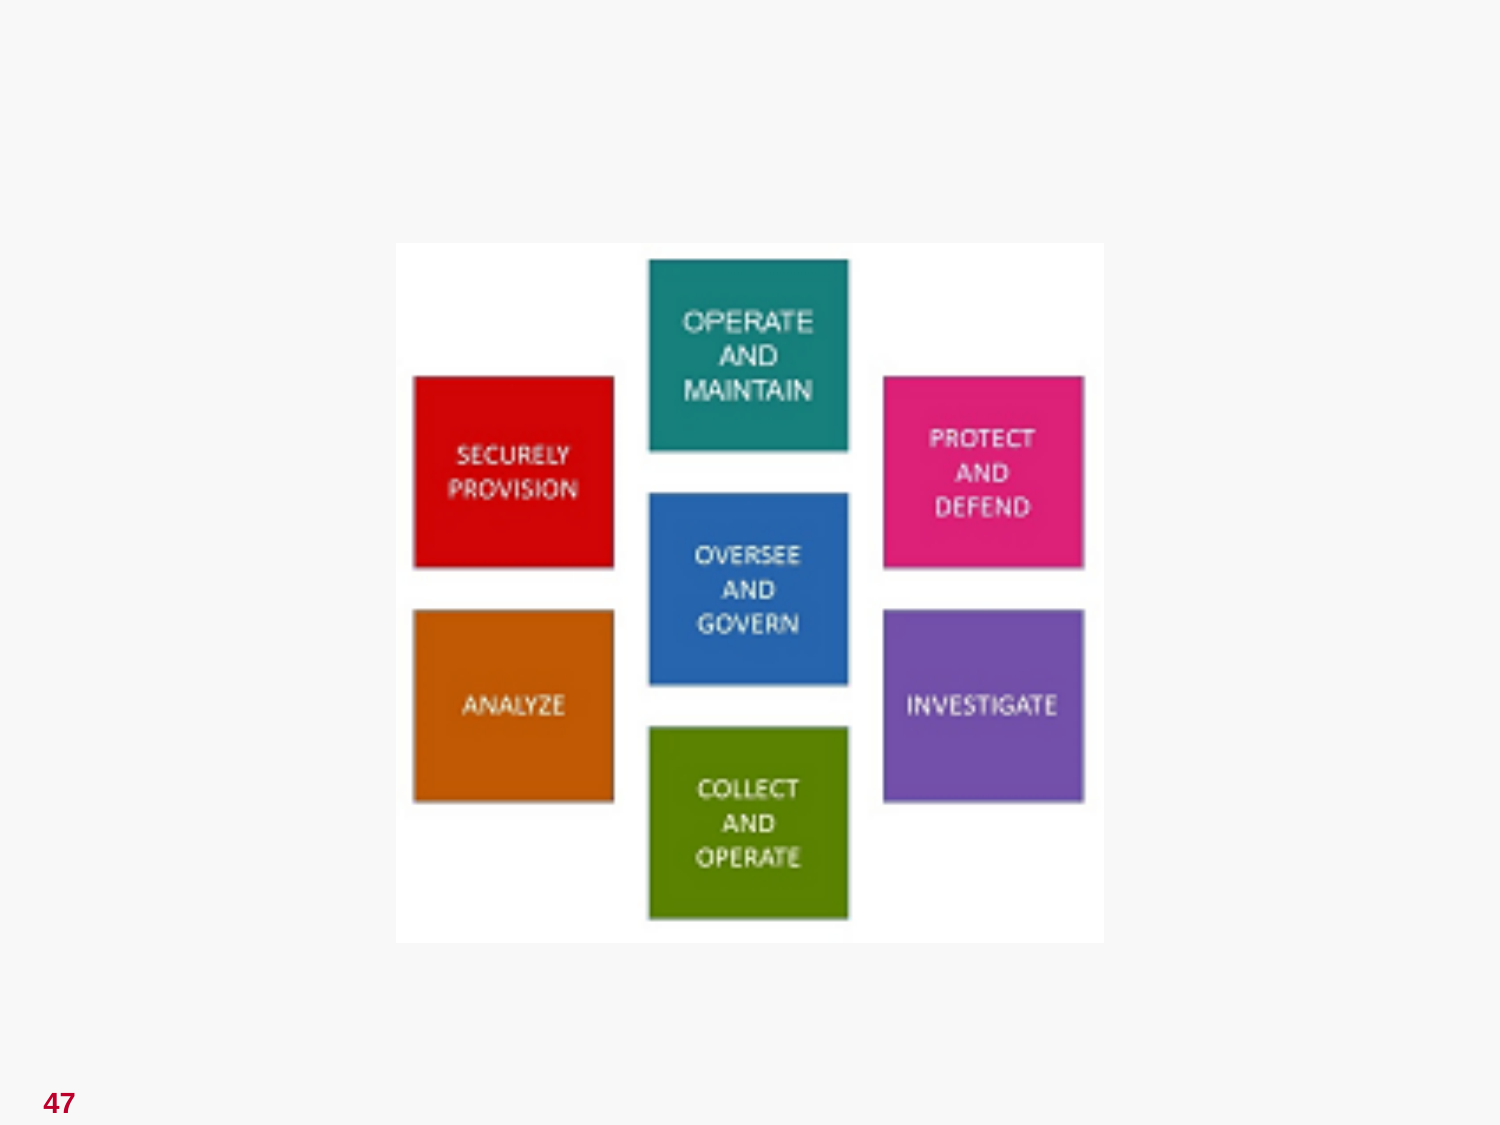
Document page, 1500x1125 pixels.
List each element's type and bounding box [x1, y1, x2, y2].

picture [396, 243, 1104, 944]
